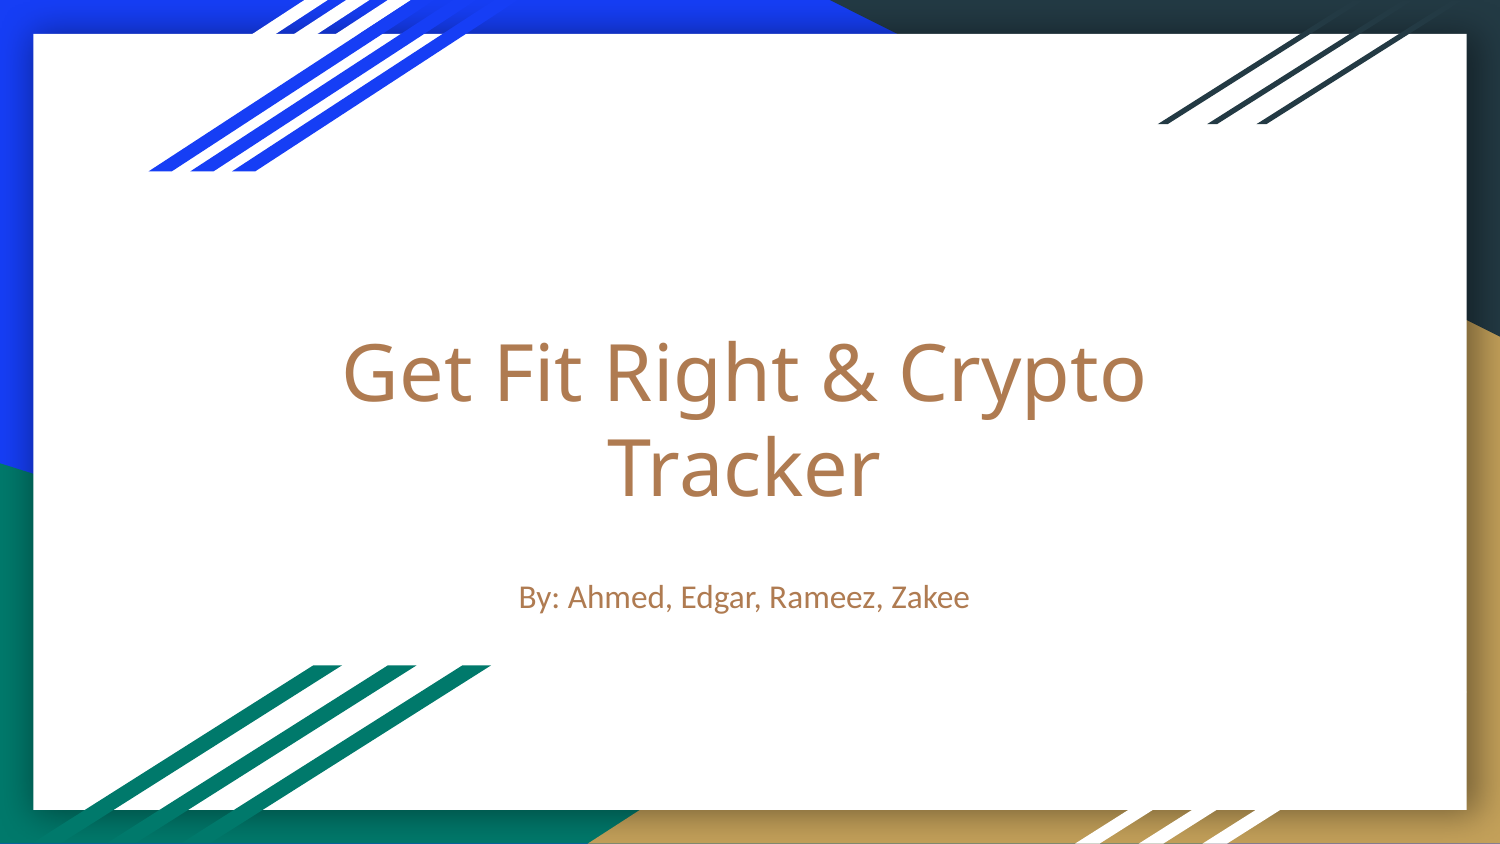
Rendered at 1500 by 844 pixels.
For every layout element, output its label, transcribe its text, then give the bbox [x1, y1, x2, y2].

title Get Fit Right & Crypto Tracker [304, 298, 1185, 537]
subtitle By: Ahmed, Edgar, Rameez, Zakee [304, 559, 1185, 646]
